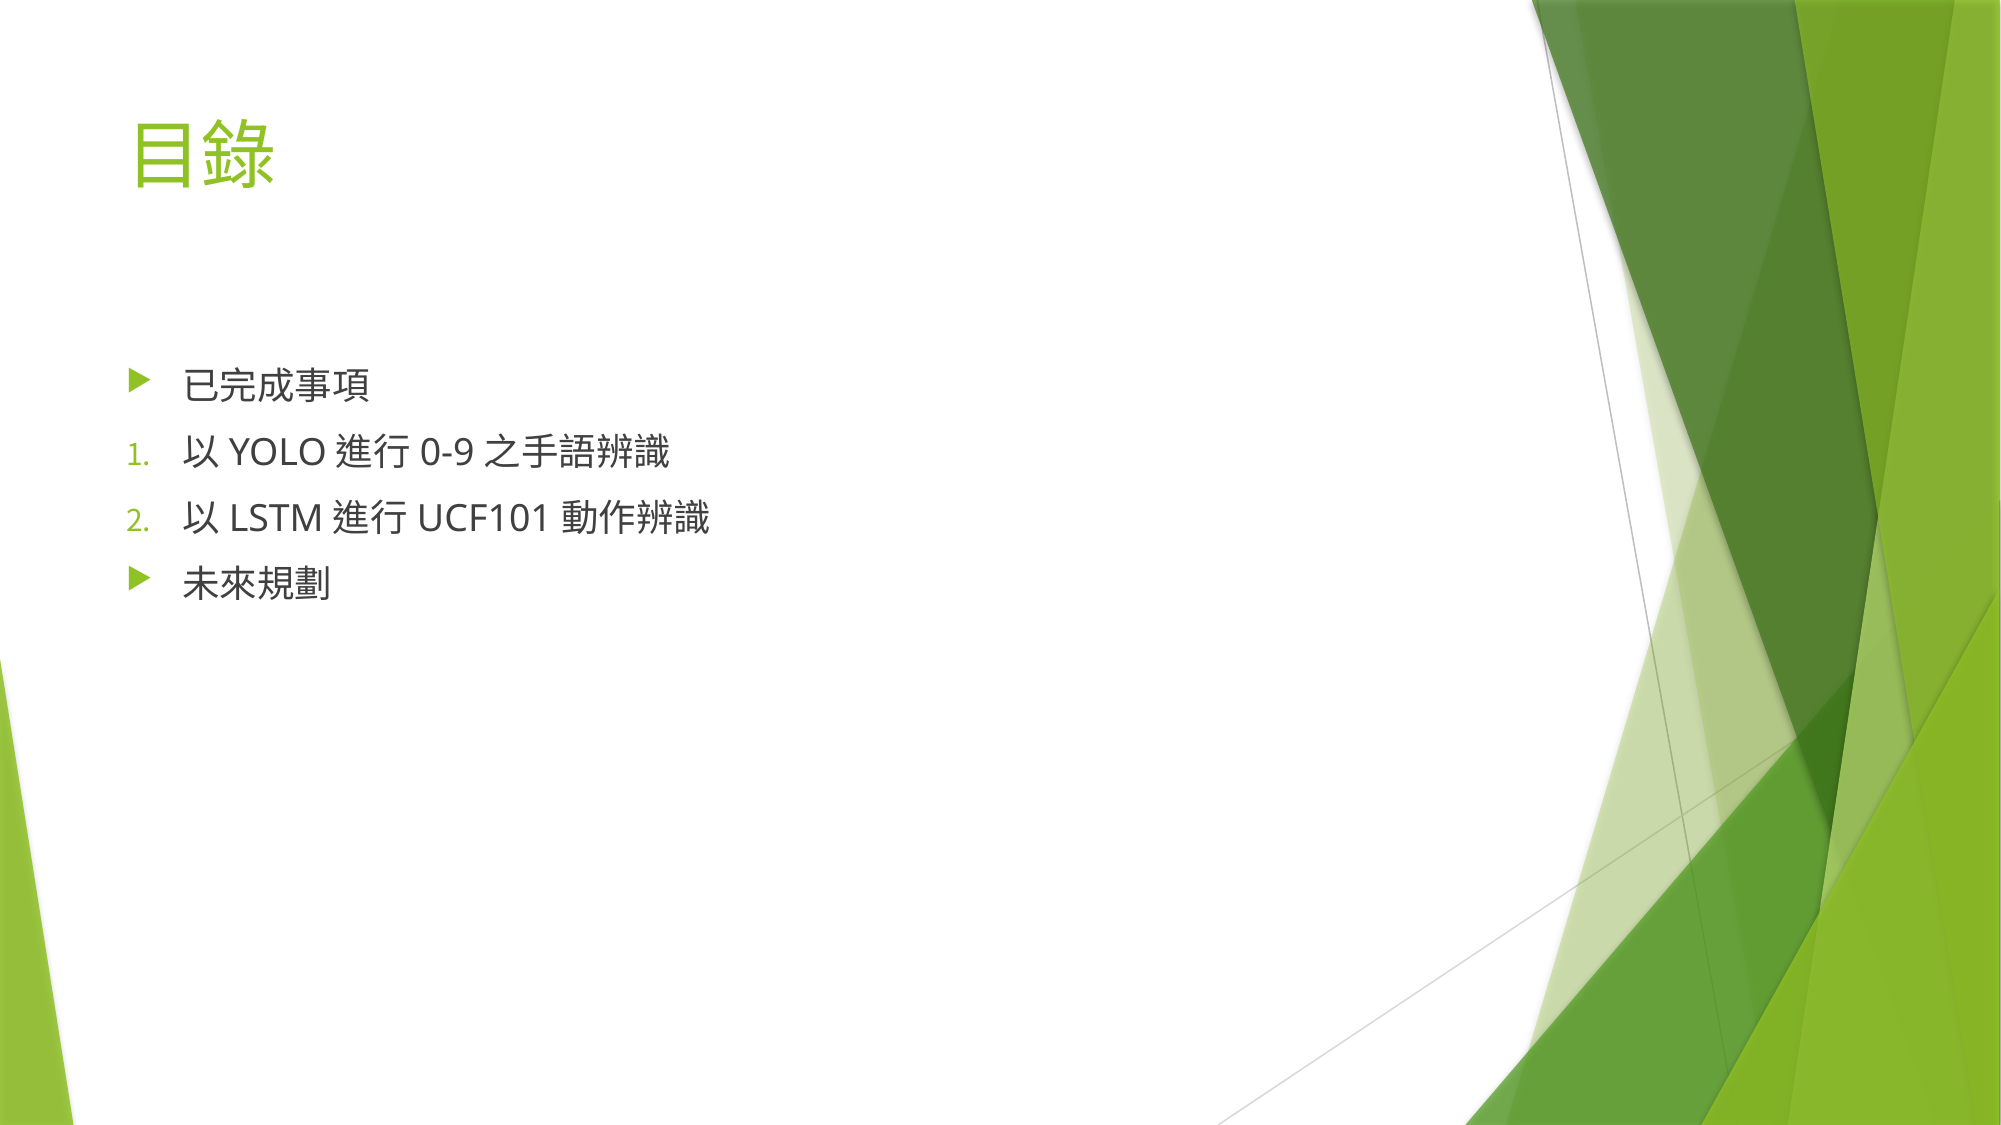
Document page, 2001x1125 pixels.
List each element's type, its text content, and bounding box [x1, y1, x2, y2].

list 已完成事項 以YOLO進行0-9之手語辨識 以LSTM進行UCF101動作辨識 未來規劃 [111, 354, 1522, 992]
title 目錄 [111, 99, 1522, 317]
